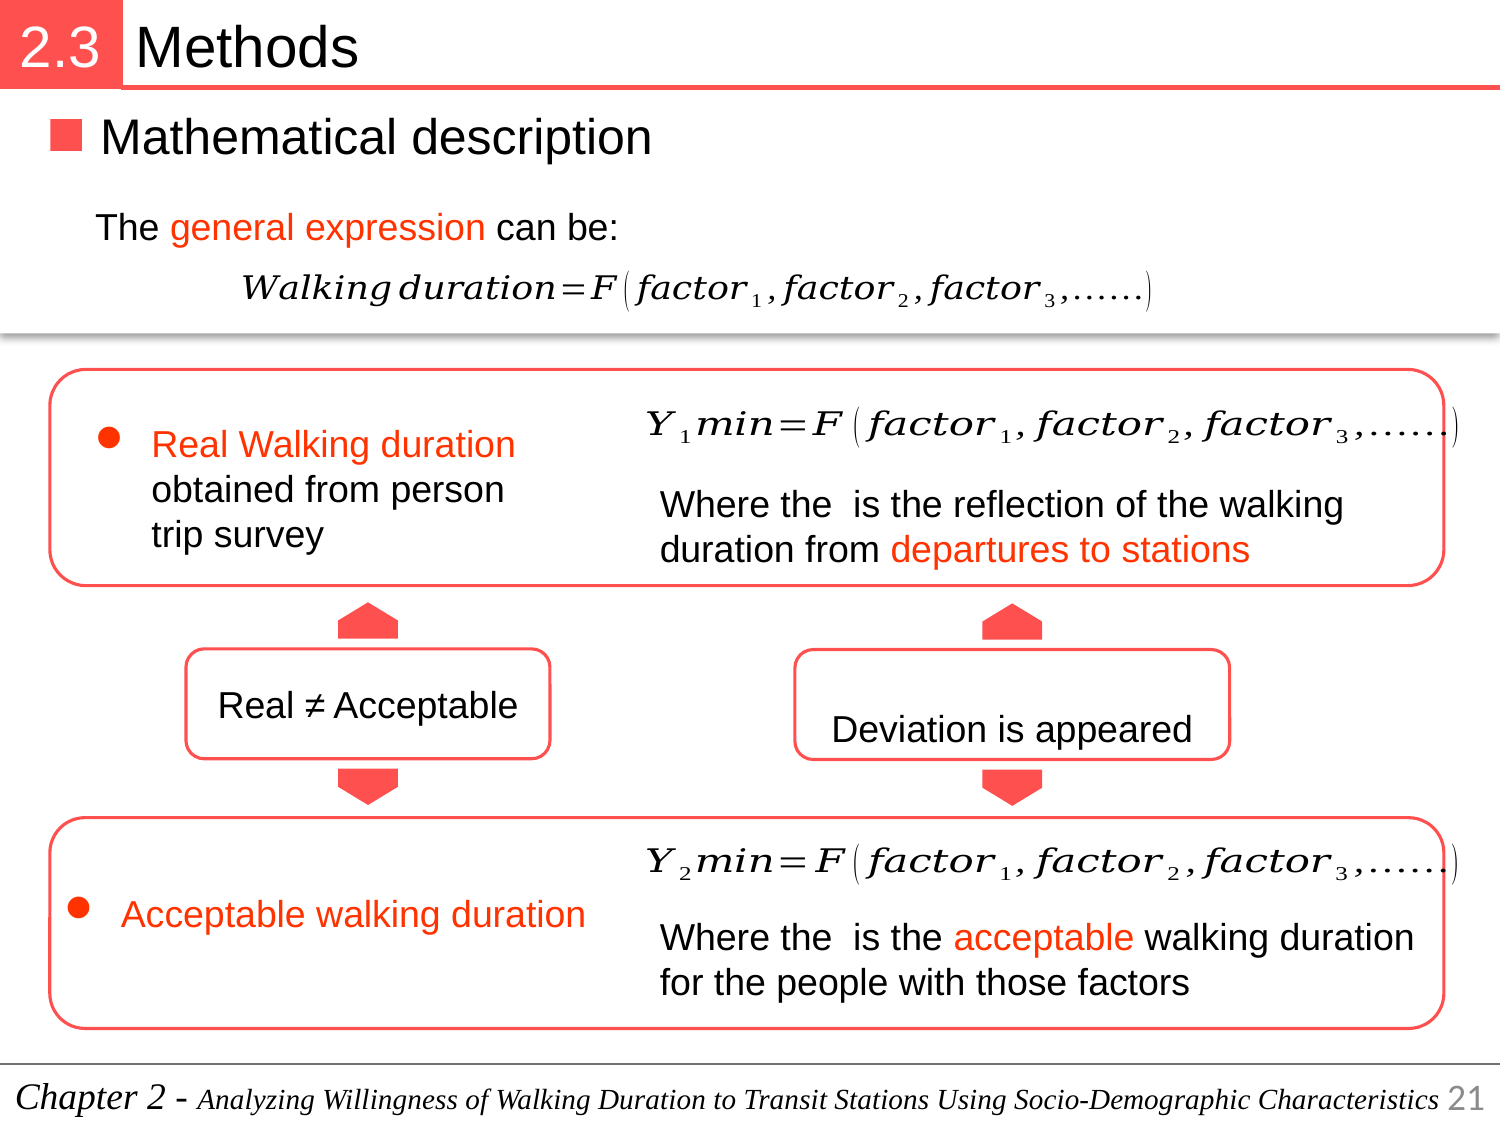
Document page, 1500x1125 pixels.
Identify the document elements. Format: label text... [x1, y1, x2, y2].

text_box 2.3 [0, 0, 121, 87]
text_box [0, 87, 1500, 334]
text_box [48, 368, 1445, 587]
text_box [48, 816, 1445, 1030]
text_box Methods [121, 1, 1500, 85]
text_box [185, 602, 550, 805]
text_box Acceptable walking duration [49, 882, 618, 943]
slide_number 21 [1162, 1065, 1500, 1125]
text_box Chapter 2 - Analyzing Willingness of Walking Duration to Transit Stations Using Socio-Demographic Characteristics [0, 1065, 1162, 1125]
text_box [794, 603, 1230, 806]
text_box Real Walking duration obtained from person trip survey [80, 412, 581, 563]
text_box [80, 195, 1414, 314]
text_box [50, 96, 672, 173]
